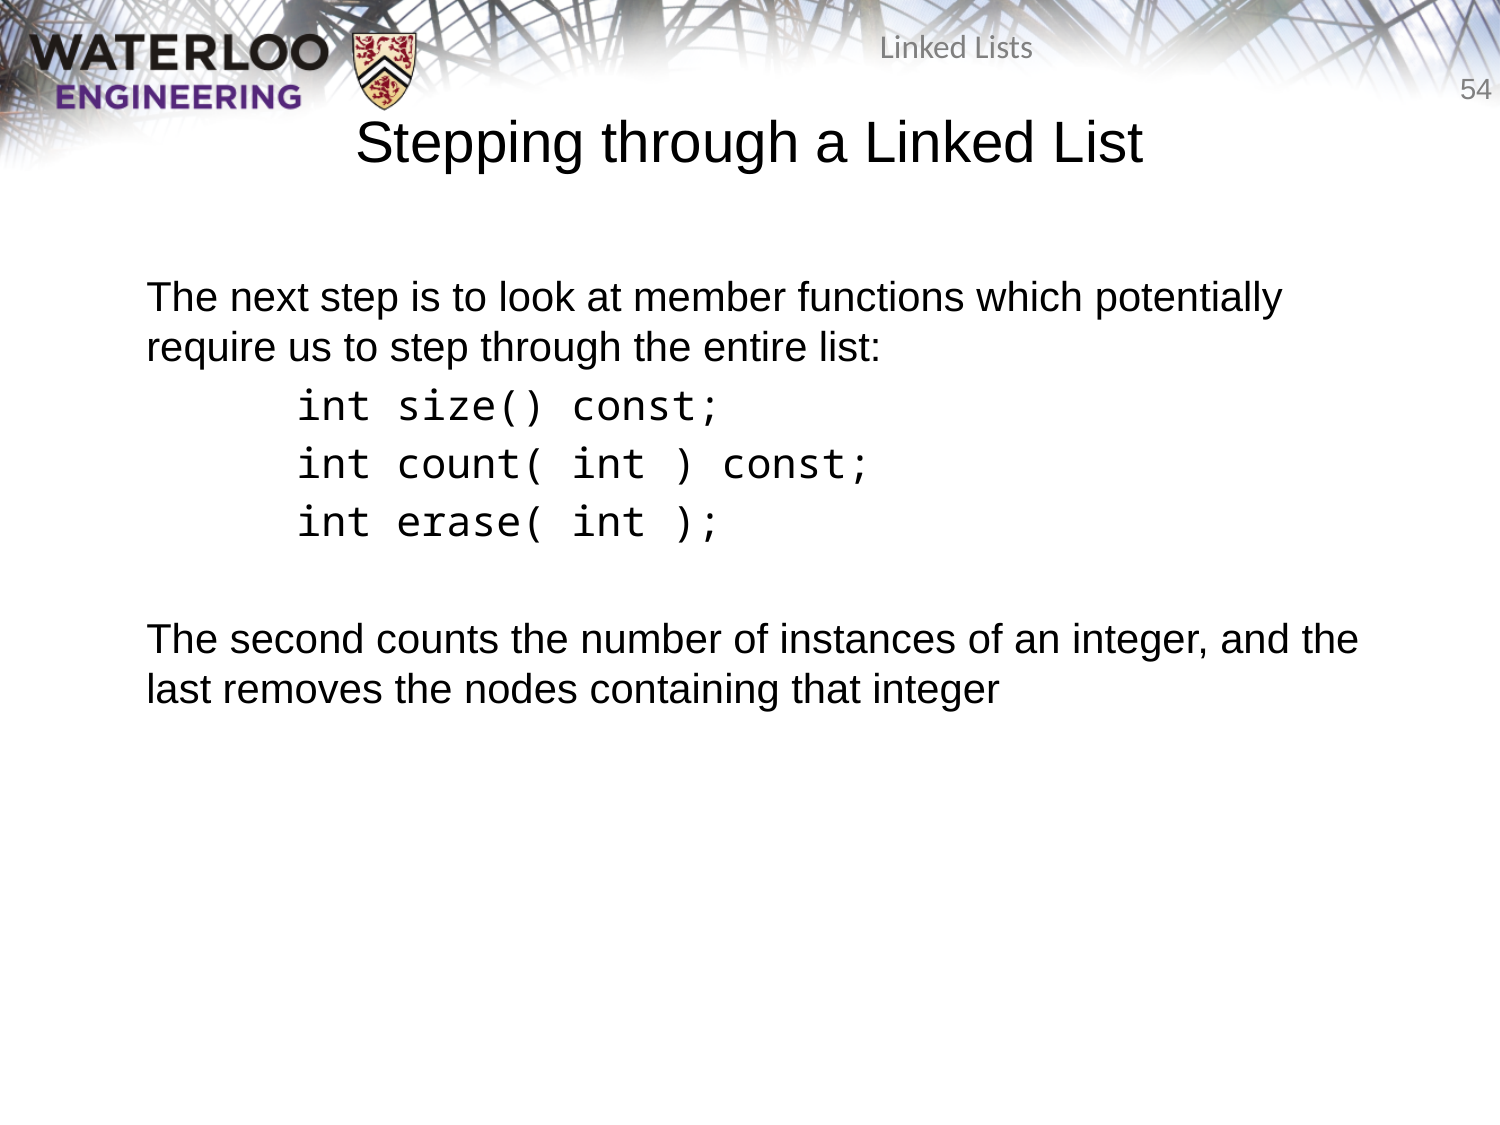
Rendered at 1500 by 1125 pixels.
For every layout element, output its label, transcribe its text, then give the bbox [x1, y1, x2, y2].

list The next step is to look at member functions which potentially require us to step through the entire list: int size() const; int count( int ) const; int erase( int ); The second counts the number of instances of an integer, and the last removes the nodes containing that integer [74, 262, 1426, 1006]
picture [0, 0, 1500, 1125]
title Stepping through a Linked List [74, 44, 1426, 233]
